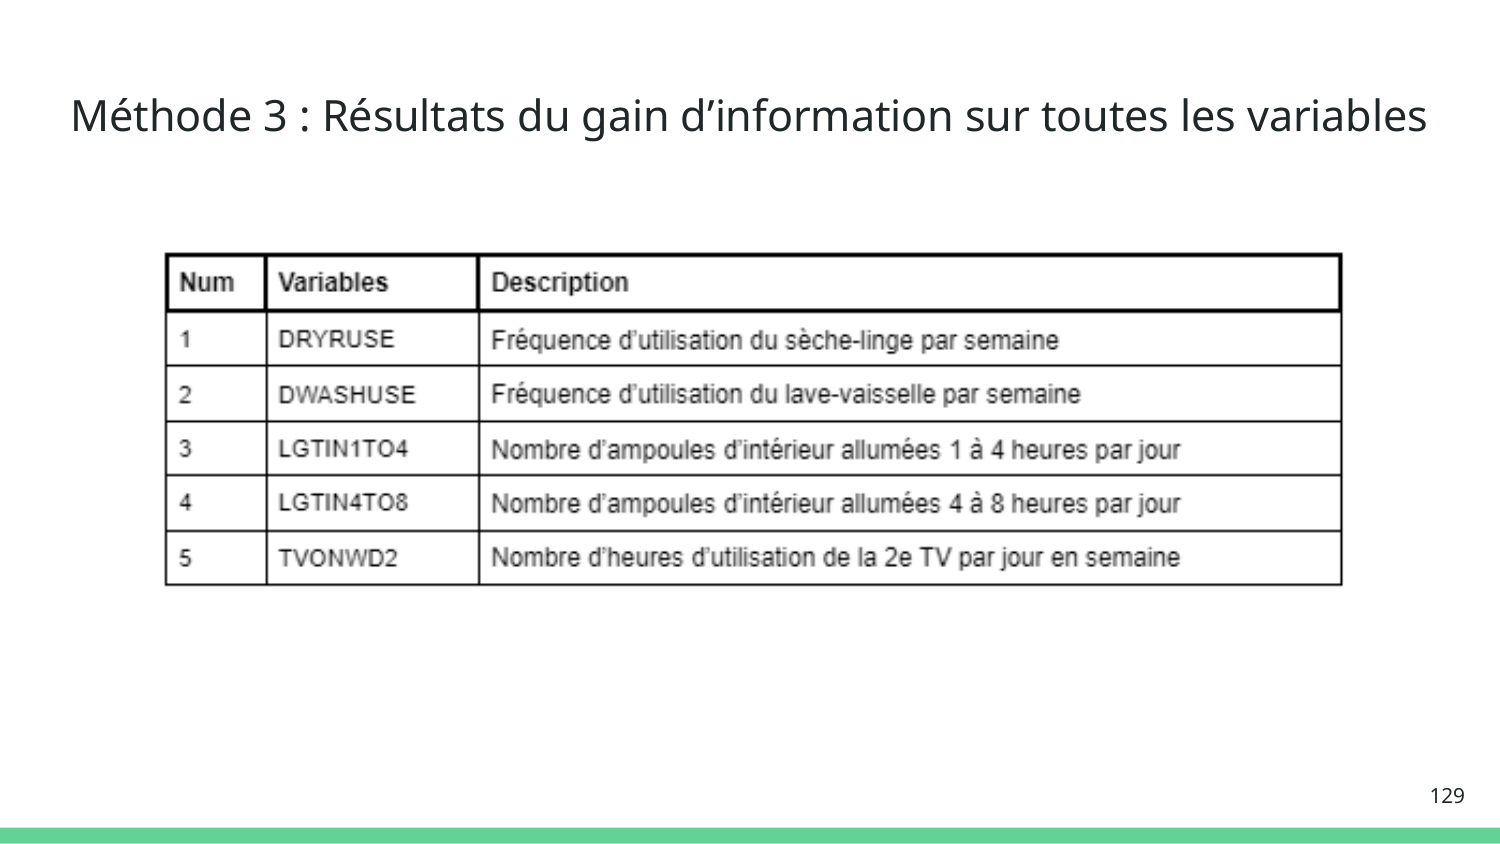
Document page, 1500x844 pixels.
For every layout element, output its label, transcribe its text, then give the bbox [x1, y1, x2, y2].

slide_number ‹#› [1389, 764, 1480, 830]
title Méthode 3 : Résultats du gain d’information sur toutes les variables [51, 72, 1449, 167]
picture [144, 234, 1356, 610]
